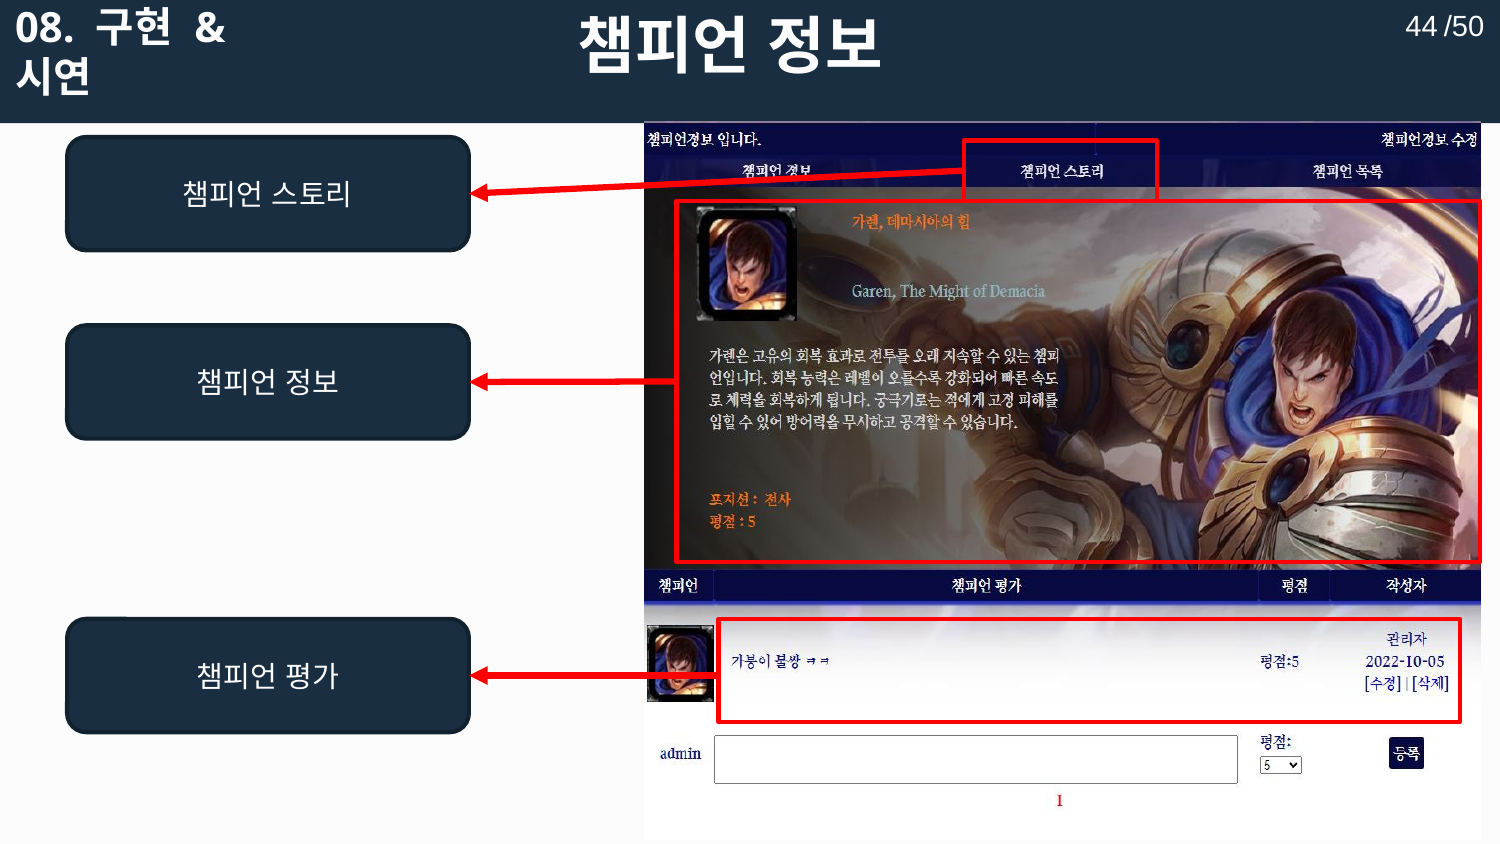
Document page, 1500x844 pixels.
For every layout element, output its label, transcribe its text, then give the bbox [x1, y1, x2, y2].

text_box 챔피언 정보 [67, 325, 469, 439]
text_box 챔피언 정보 [365, 0, 1095, 88]
picture [643, 121, 1481, 840]
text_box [468, 170, 965, 194]
text_box 챔피언 평가 [67, 618, 469, 733]
text_box 44 [1381, 0, 1428, 60]
text_box /50 [1428, 0, 1500, 60]
text_box 챔피언 스토리 [67, 136, 469, 251]
text_box 08. 구현 & 시연 [0, 0, 321, 108]
